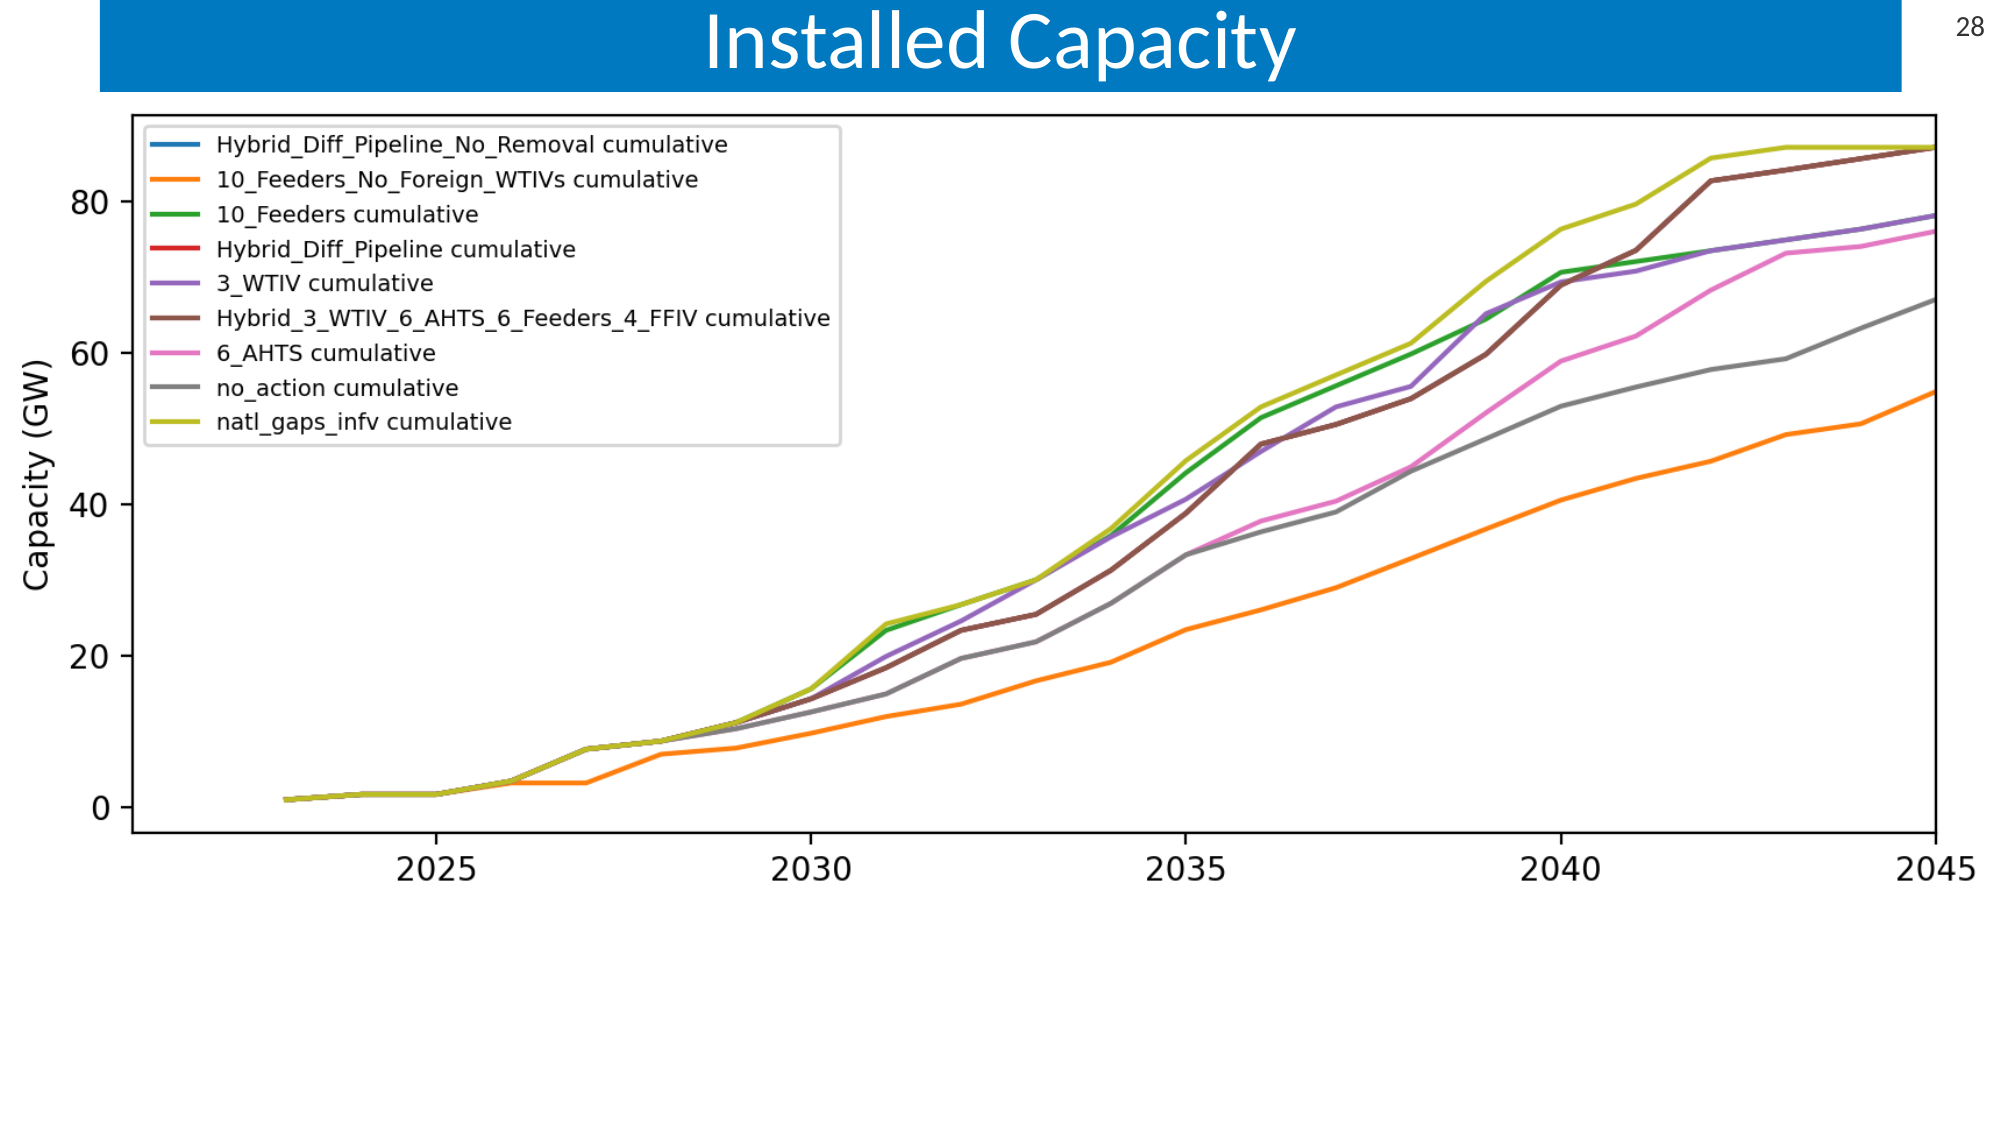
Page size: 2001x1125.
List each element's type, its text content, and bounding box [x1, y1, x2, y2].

picture [0, 92, 2000, 911]
title Installed Capacity [99, 0, 1902, 92]
